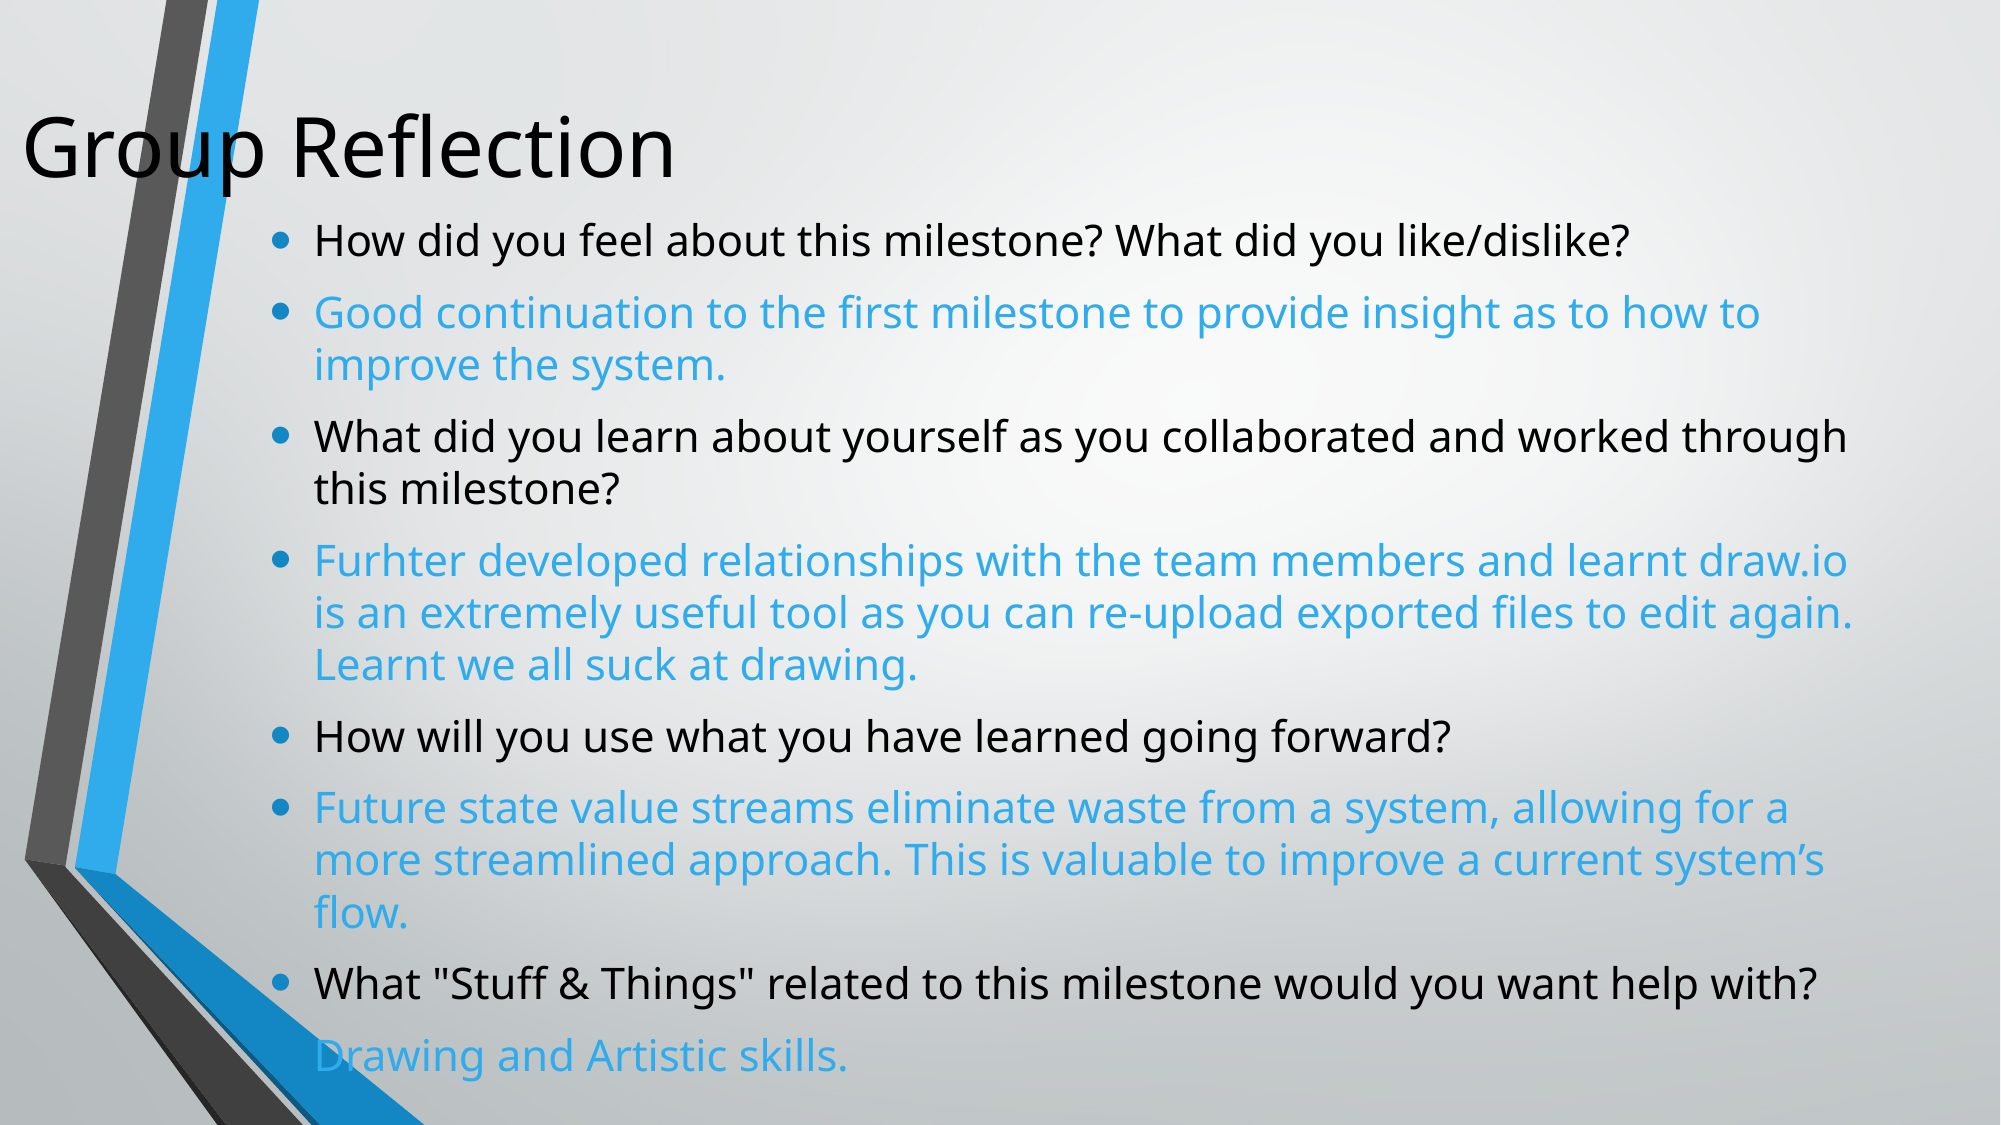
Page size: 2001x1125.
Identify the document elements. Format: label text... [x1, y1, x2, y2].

title Group Reflection [6, 0, 1650, 288]
list How did you feel about this milestone? What did you like/dislike? Good continuation to the first milestone to provide insight as to how to improve the system. What did you learn about yourself as you collaborated and worked through this milestone? Furhter developed relationships with the team members and learnt draw.io is an extremely useful tool as you can re-upload exported files to edit again. Learnt we all suck at drawing. How will you use what you have learned going forward? Future state value streams eliminate waste from a system, allowing for a more streamlined approach. This is valuable to improve a current system’s flow. What "Stuff & Things" related to this milestone would you want help with? Drawing and Artistic skills. [254, 204, 1899, 1089]
